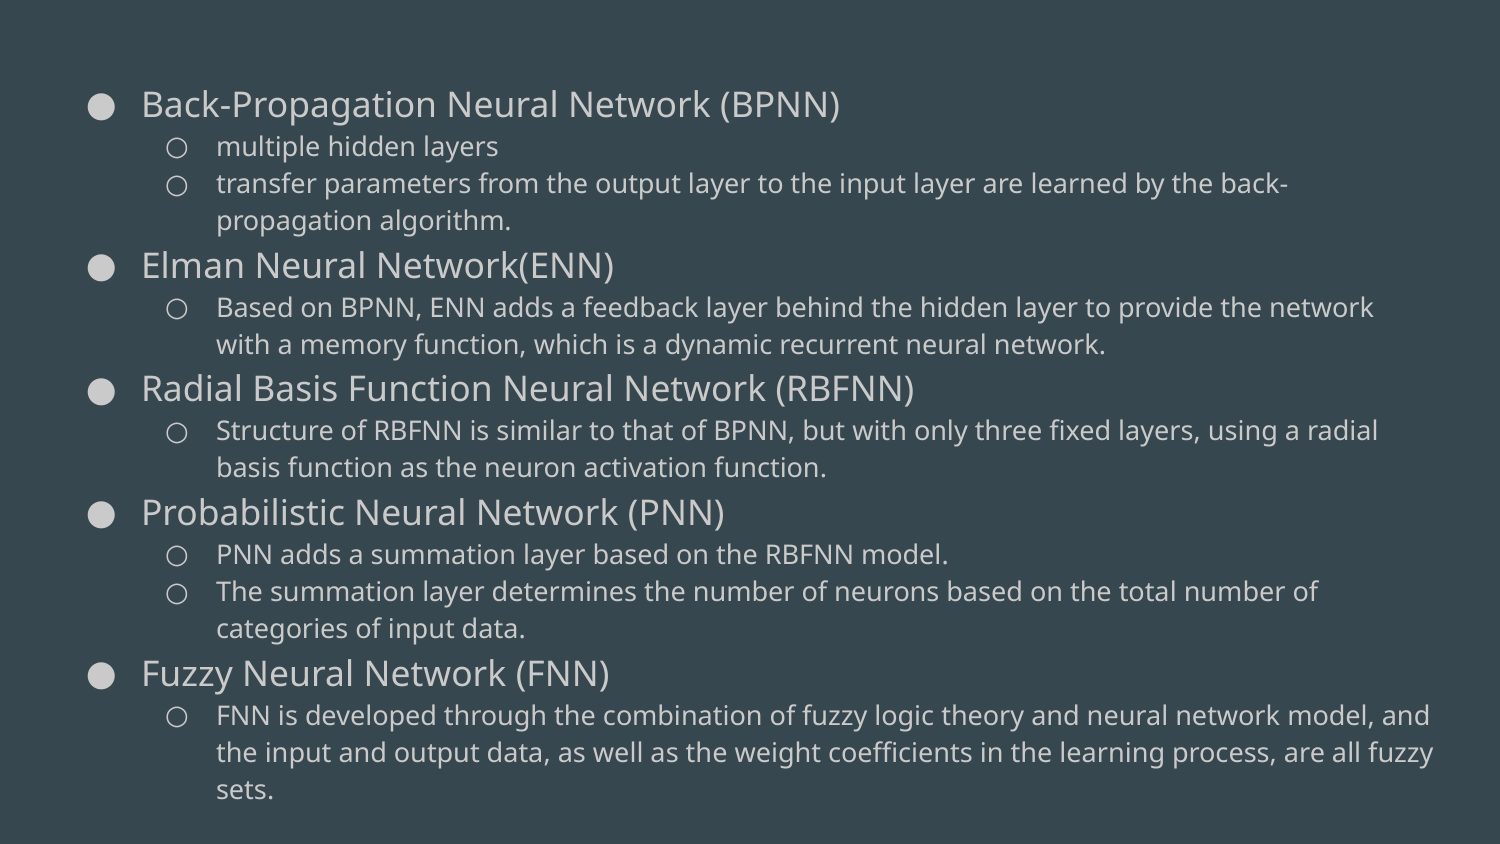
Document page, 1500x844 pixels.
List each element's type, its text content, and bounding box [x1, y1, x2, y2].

list Back-Propagation Neural Network (BPNN) multiple hidden layers transfer parameters from the output layer to the input layer are learned by the back-propagation algorithm. Elman Neural Network(ENN) Based on BPNN, ENN adds a feedback layer behind the hidden layer to provide the network with a memory function, which is a dynamic recurrent neural network. Radial Basis Function Neural Network (RBFNN) Structure of RBFNN is similar to that of BPNN, but with only three fixed layers, using a radial basis function as the neuron activation function. Probabilistic Neural Network (PNN) PNN adds a summation layer based on the RBFNN model. The summation layer determines the number of neurons based on the total number of categories of input data. Fuzzy Neural Network (FNN) FNN is developed through the combination of fuzzy logic theory and neural network model, and the input and output data, as well as the weight coefficients in the learning process, are all fuzzy sets. [51, 60, 1449, 794]
